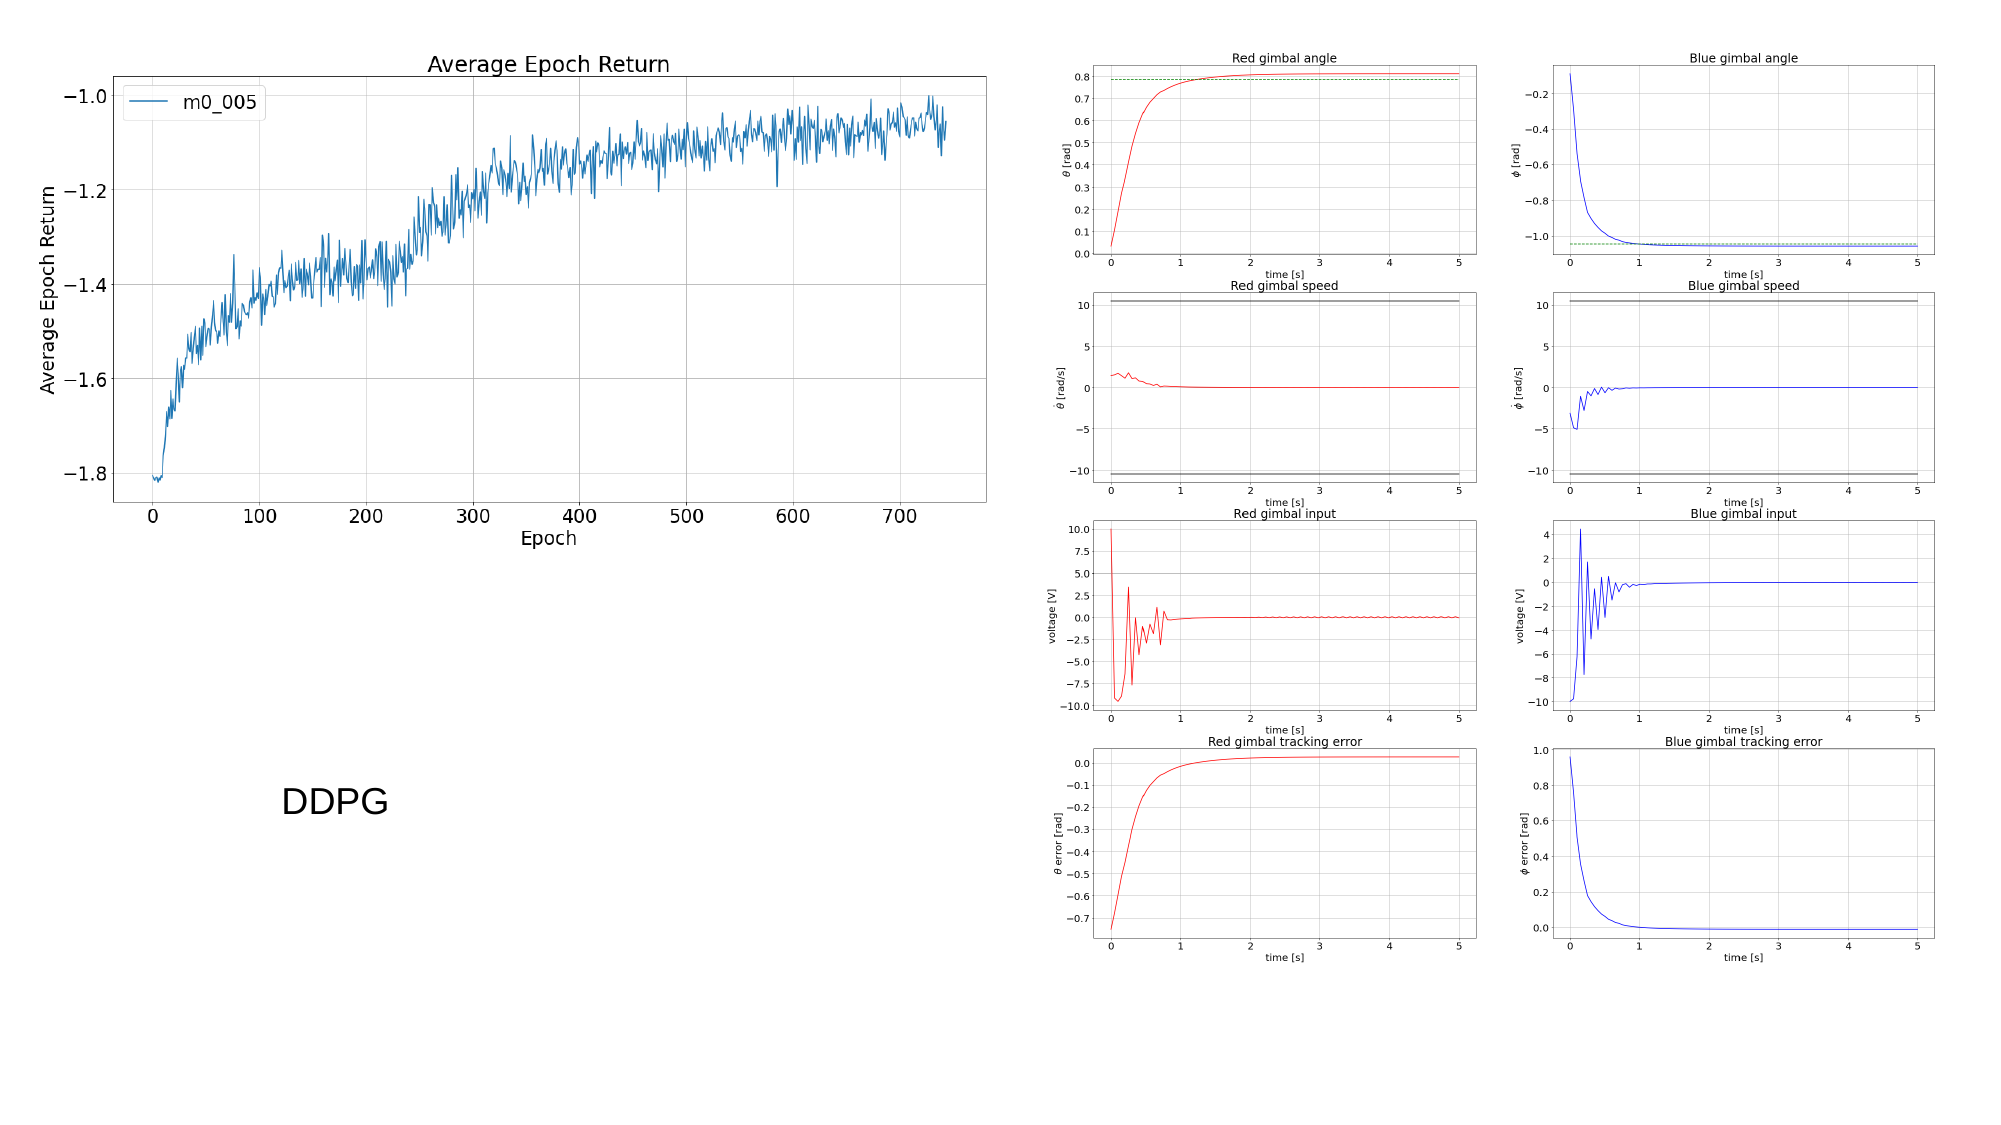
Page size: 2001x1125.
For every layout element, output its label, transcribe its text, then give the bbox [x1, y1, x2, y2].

text_box DDPG [266, 769, 491, 830]
picture [1044, 48, 1938, 966]
picture [34, 48, 990, 553]
